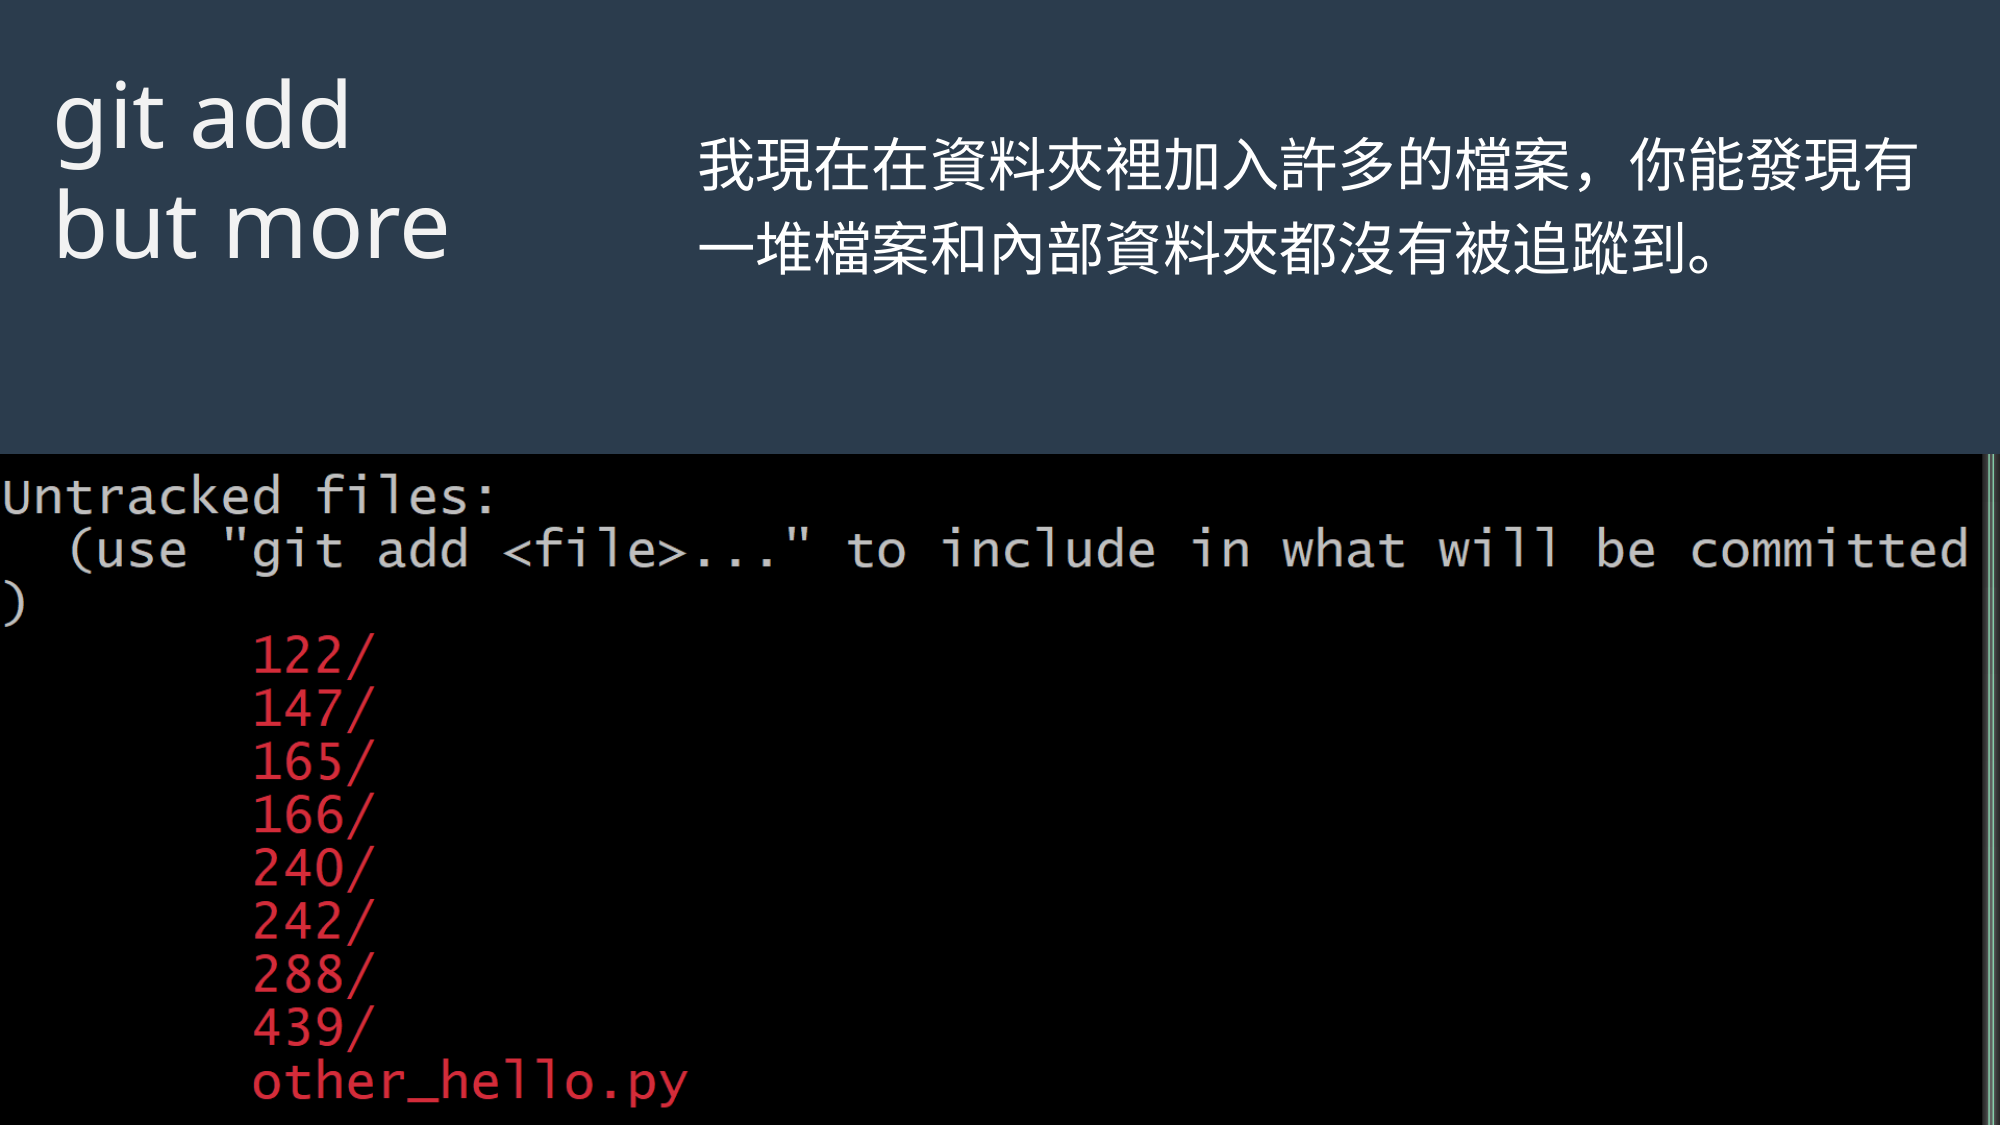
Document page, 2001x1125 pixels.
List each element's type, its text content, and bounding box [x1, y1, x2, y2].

title git add but more [52, 56, 640, 299]
picture [0, 453, 2000, 1125]
list 我現在在資料夾裡加入許多的檔案，你能發現有一堆檔案和內部資料夾都沒有被追蹤到。 [697, 114, 1969, 403]
